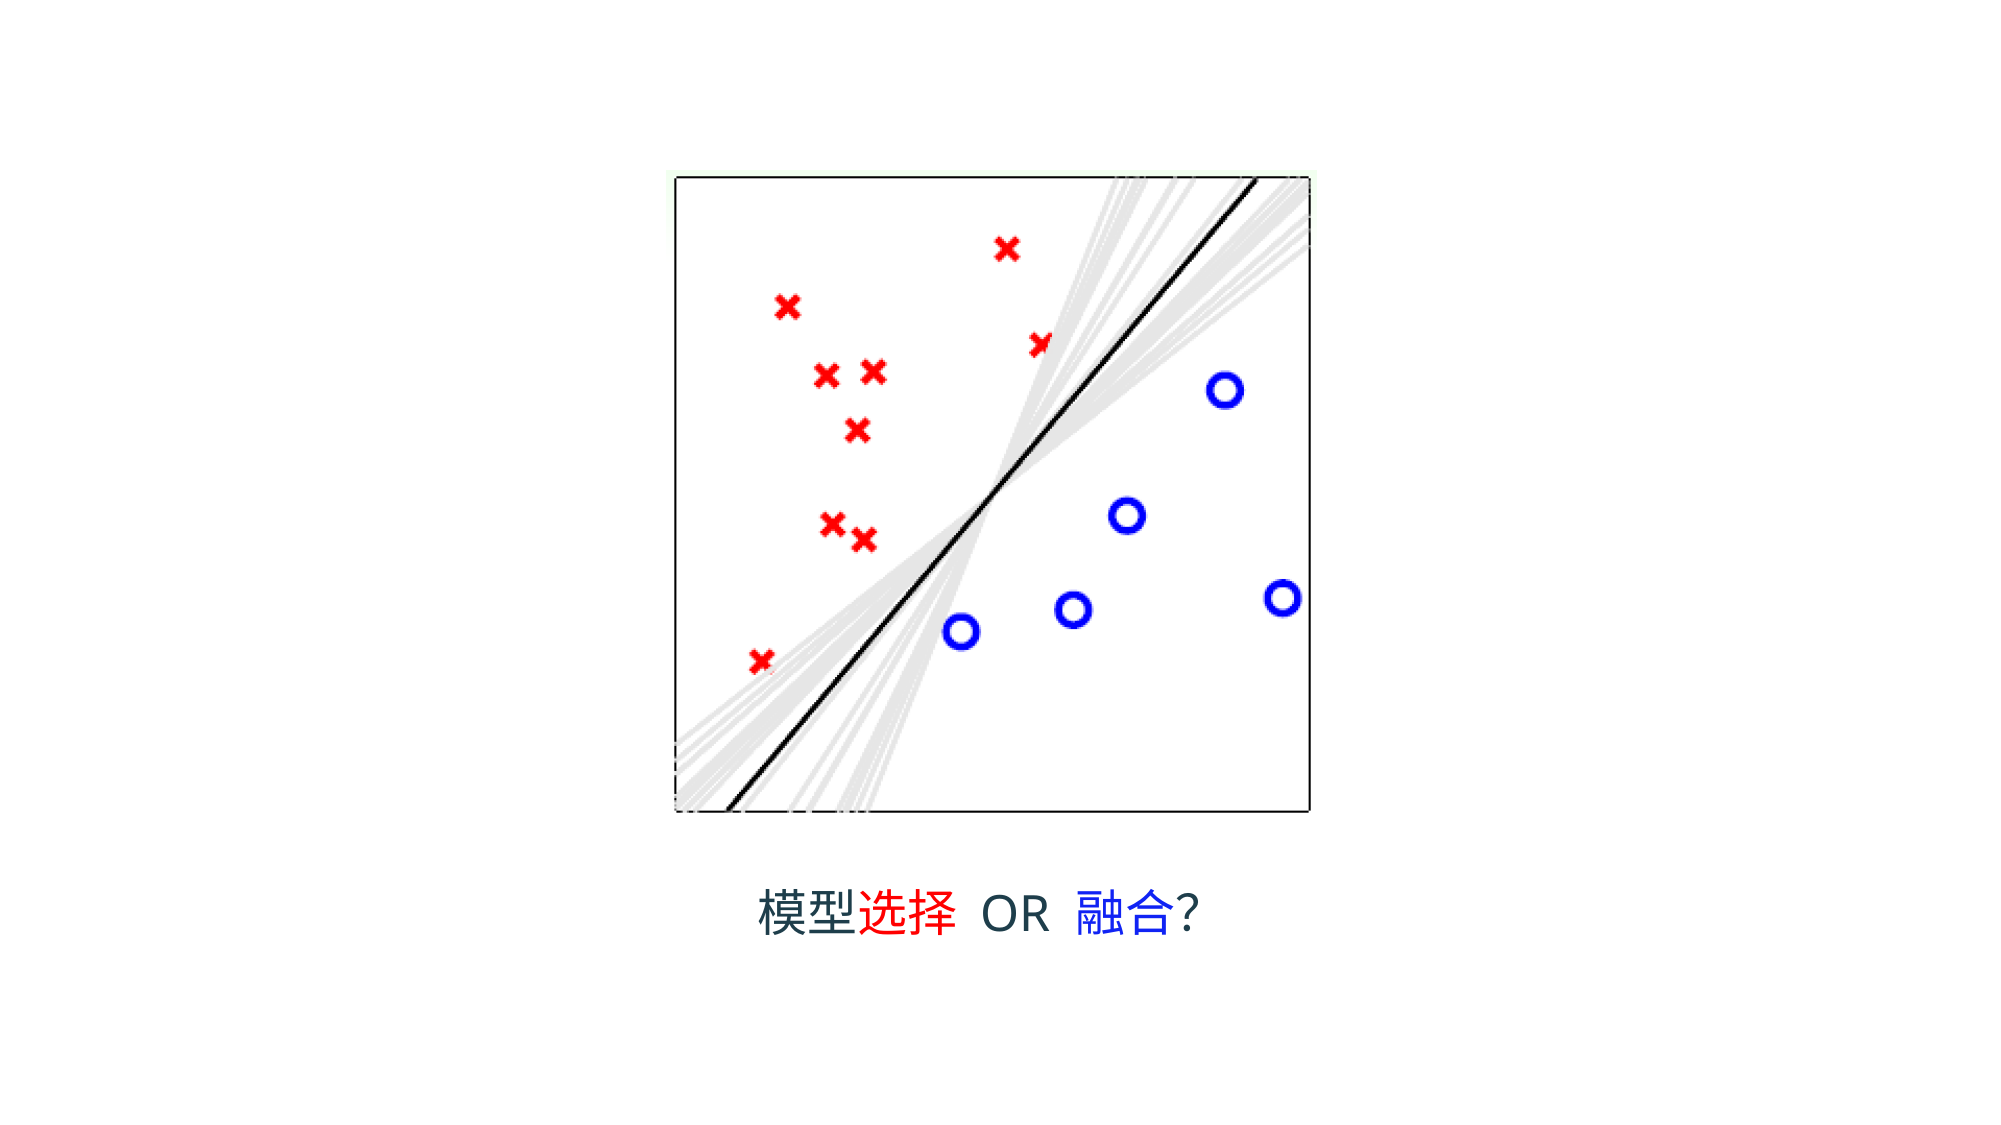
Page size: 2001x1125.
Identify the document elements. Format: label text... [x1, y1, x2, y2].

text_box 模型选择 OR 融合？ [742, 874, 1241, 949]
picture [666, 170, 1317, 819]
